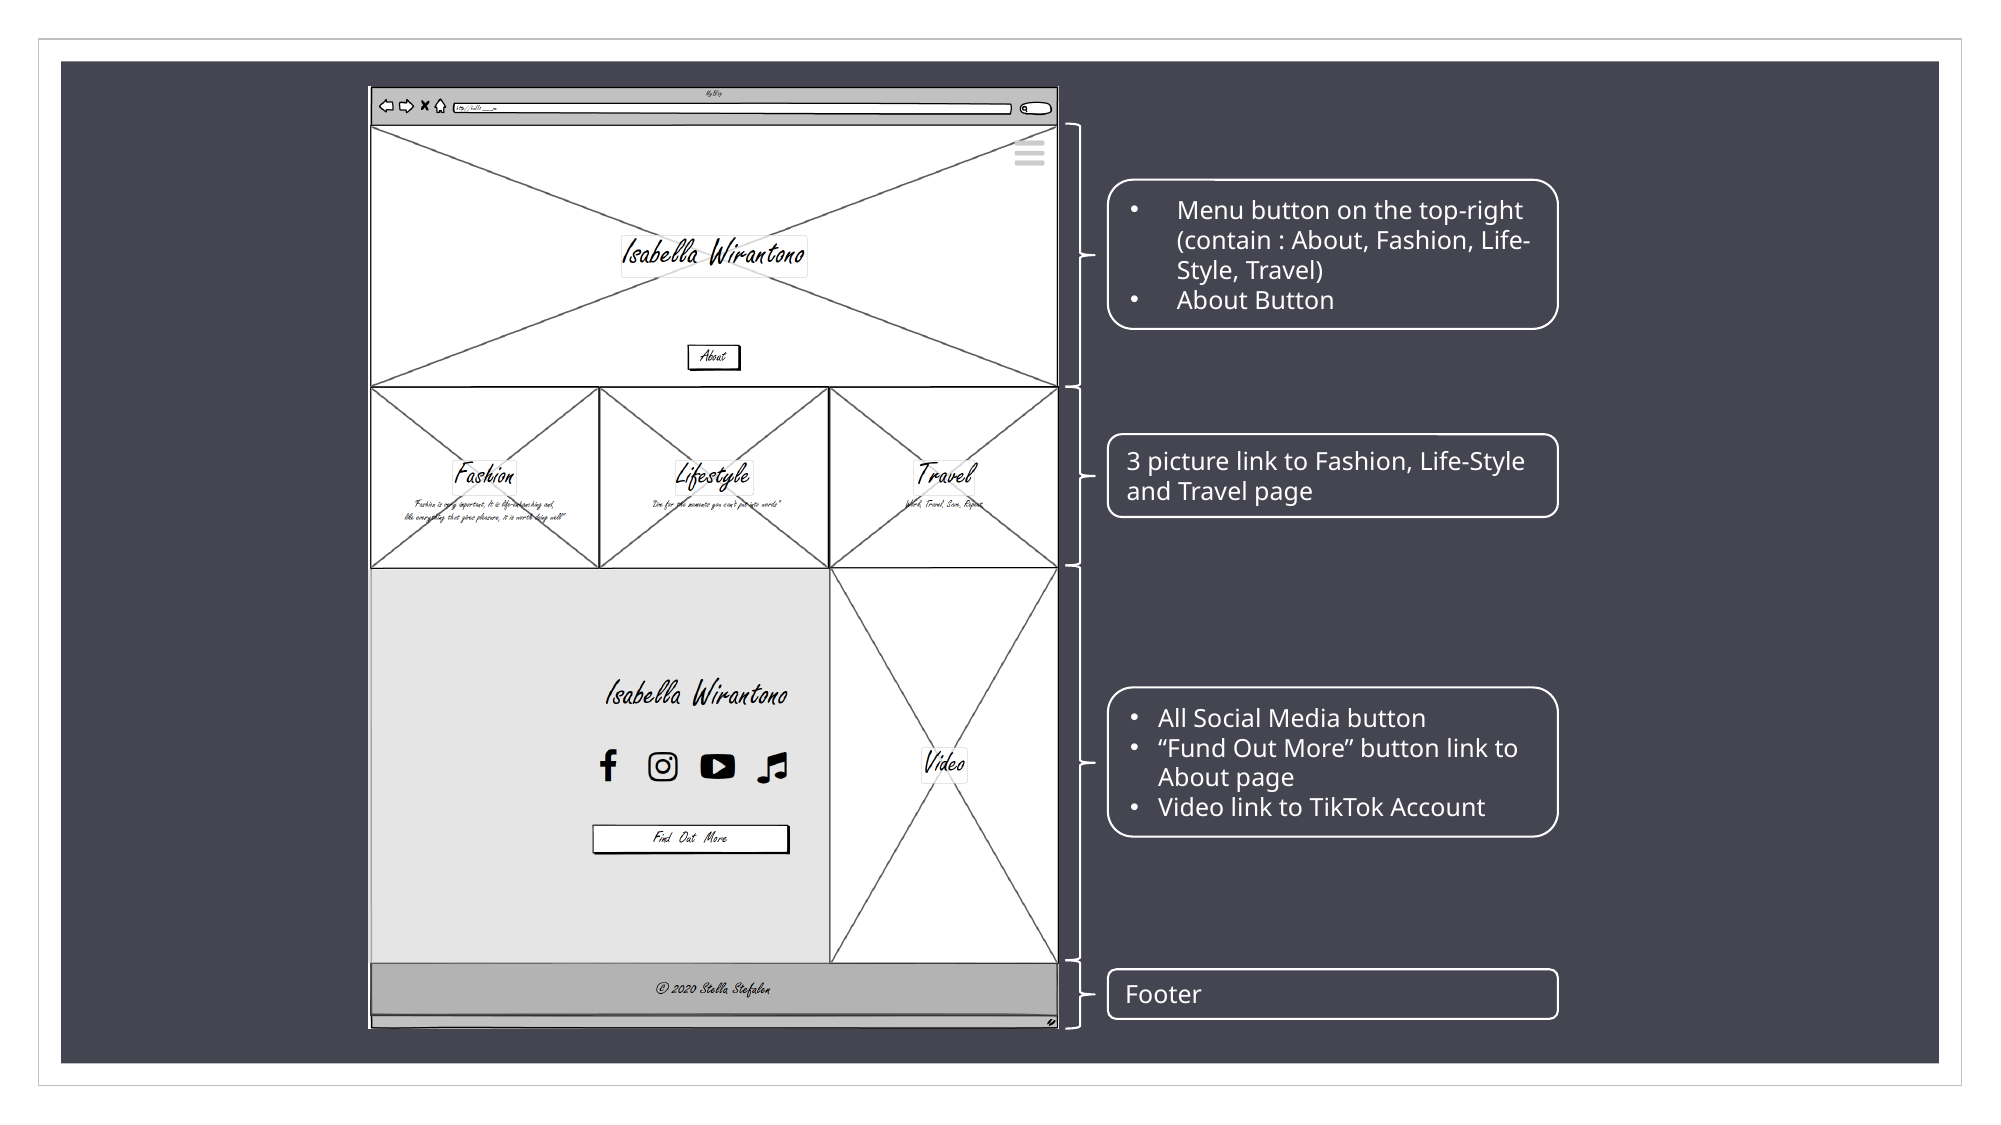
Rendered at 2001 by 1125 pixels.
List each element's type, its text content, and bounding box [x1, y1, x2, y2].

text_box 3 picture link to Fashion, Life-Style and Travel page [1106, 433, 1559, 519]
text_box [1065, 564, 1096, 960]
text_box Footer [1106, 968, 1559, 1020]
picture [368, 86, 1059, 1029]
text_box [1065, 959, 1096, 1030]
text_box Menu button on the top-right (contain : About, Fashion, Life-Style, Travel) About Button [1106, 178, 1559, 330]
text_box All Social Media button “Fund Out More” button link to About page Video link to TikTok Account [1106, 686, 1559, 838]
text_box [1065, 122, 1096, 387]
text_box [1065, 385, 1096, 565]
